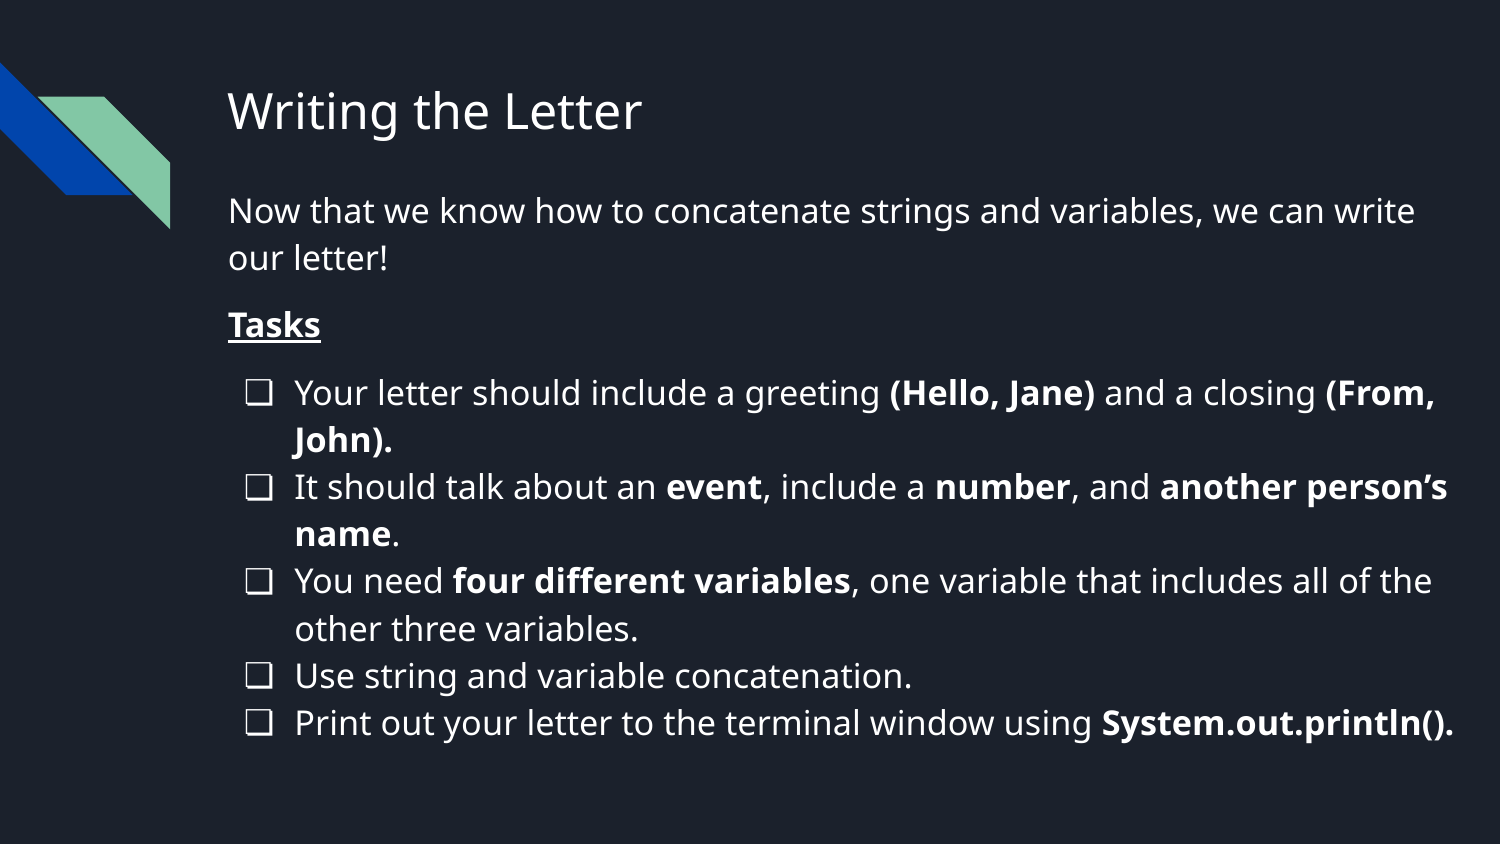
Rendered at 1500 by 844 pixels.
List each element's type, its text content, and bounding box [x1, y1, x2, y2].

list Now that we know how to concatenate strings and variables, we can write our letter! Tasks Your letter should include a greeting (Hello, Jane) and a closing (From, John). It should talk about an event, include a number, and another person’s name. You need four different variables, one variable that includes all of the other three variables. Use string and variable concatenation. Print out your letter to the terminal window using System.out.println(). [212, 167, 1476, 792]
title Writing the Letter [212, 64, 1368, 167]
